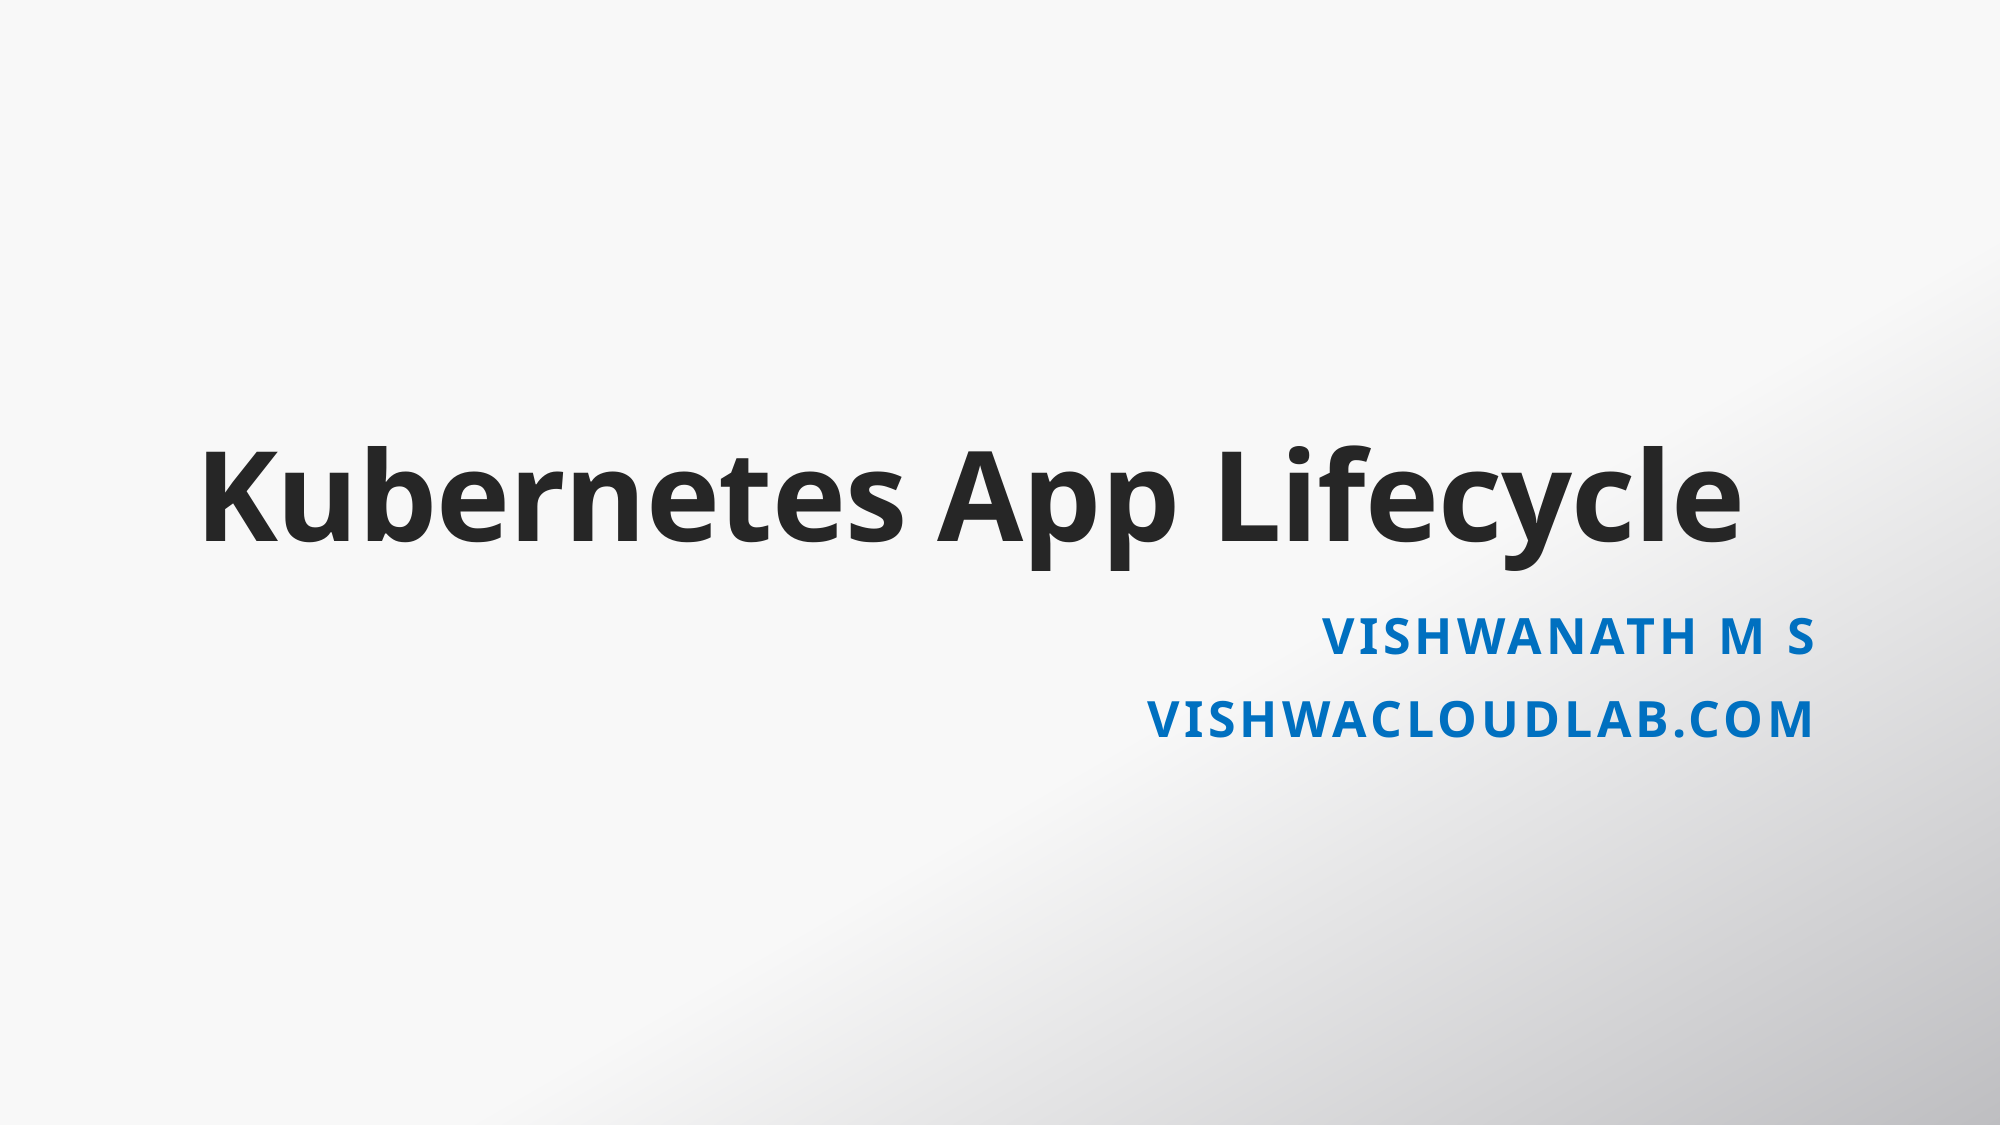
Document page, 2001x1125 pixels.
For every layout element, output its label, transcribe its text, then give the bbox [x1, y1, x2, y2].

subtitle VishwanaTH m s VISHWACLOUDLAB.com [180, 604, 1831, 919]
title Kubernetes App Lifecycle [180, 124, 1830, 575]
